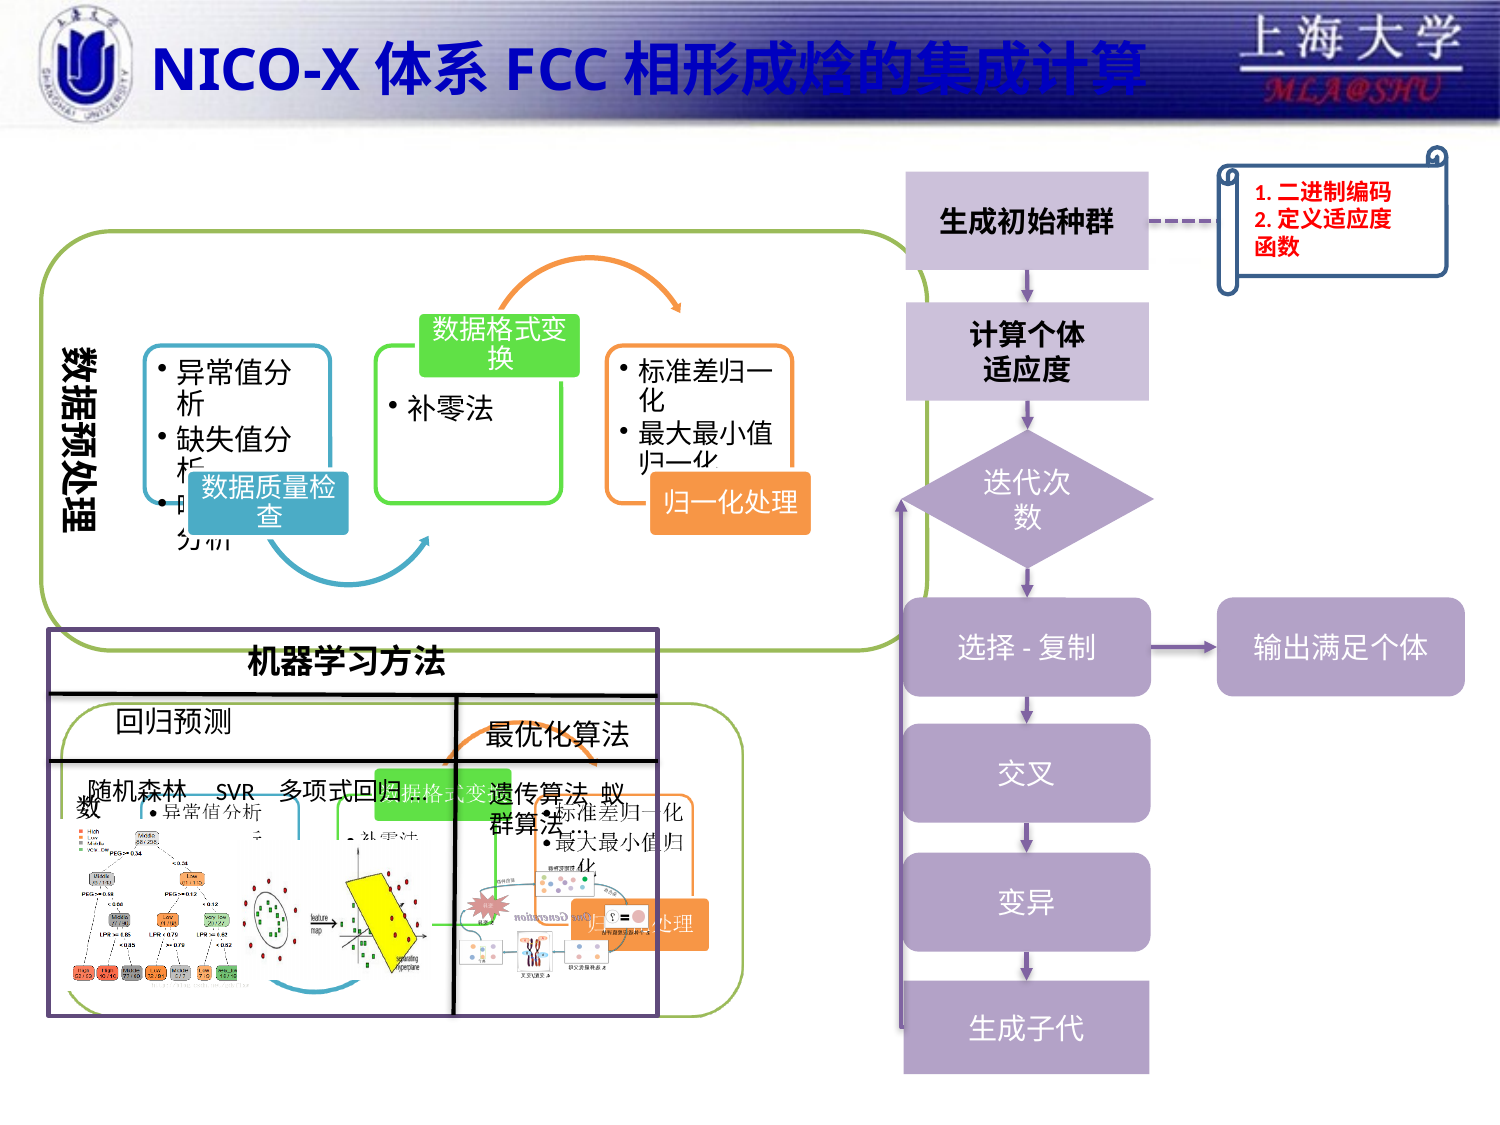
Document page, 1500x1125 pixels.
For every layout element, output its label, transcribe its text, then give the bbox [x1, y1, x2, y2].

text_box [48, 629, 679, 1017]
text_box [900, 147, 1466, 1075]
title NiCo-X体系Fcc相形成焓的集成计算 [135, 1, 1486, 133]
picture [0, 0, 1500, 1125]
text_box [40, 207, 895, 673]
